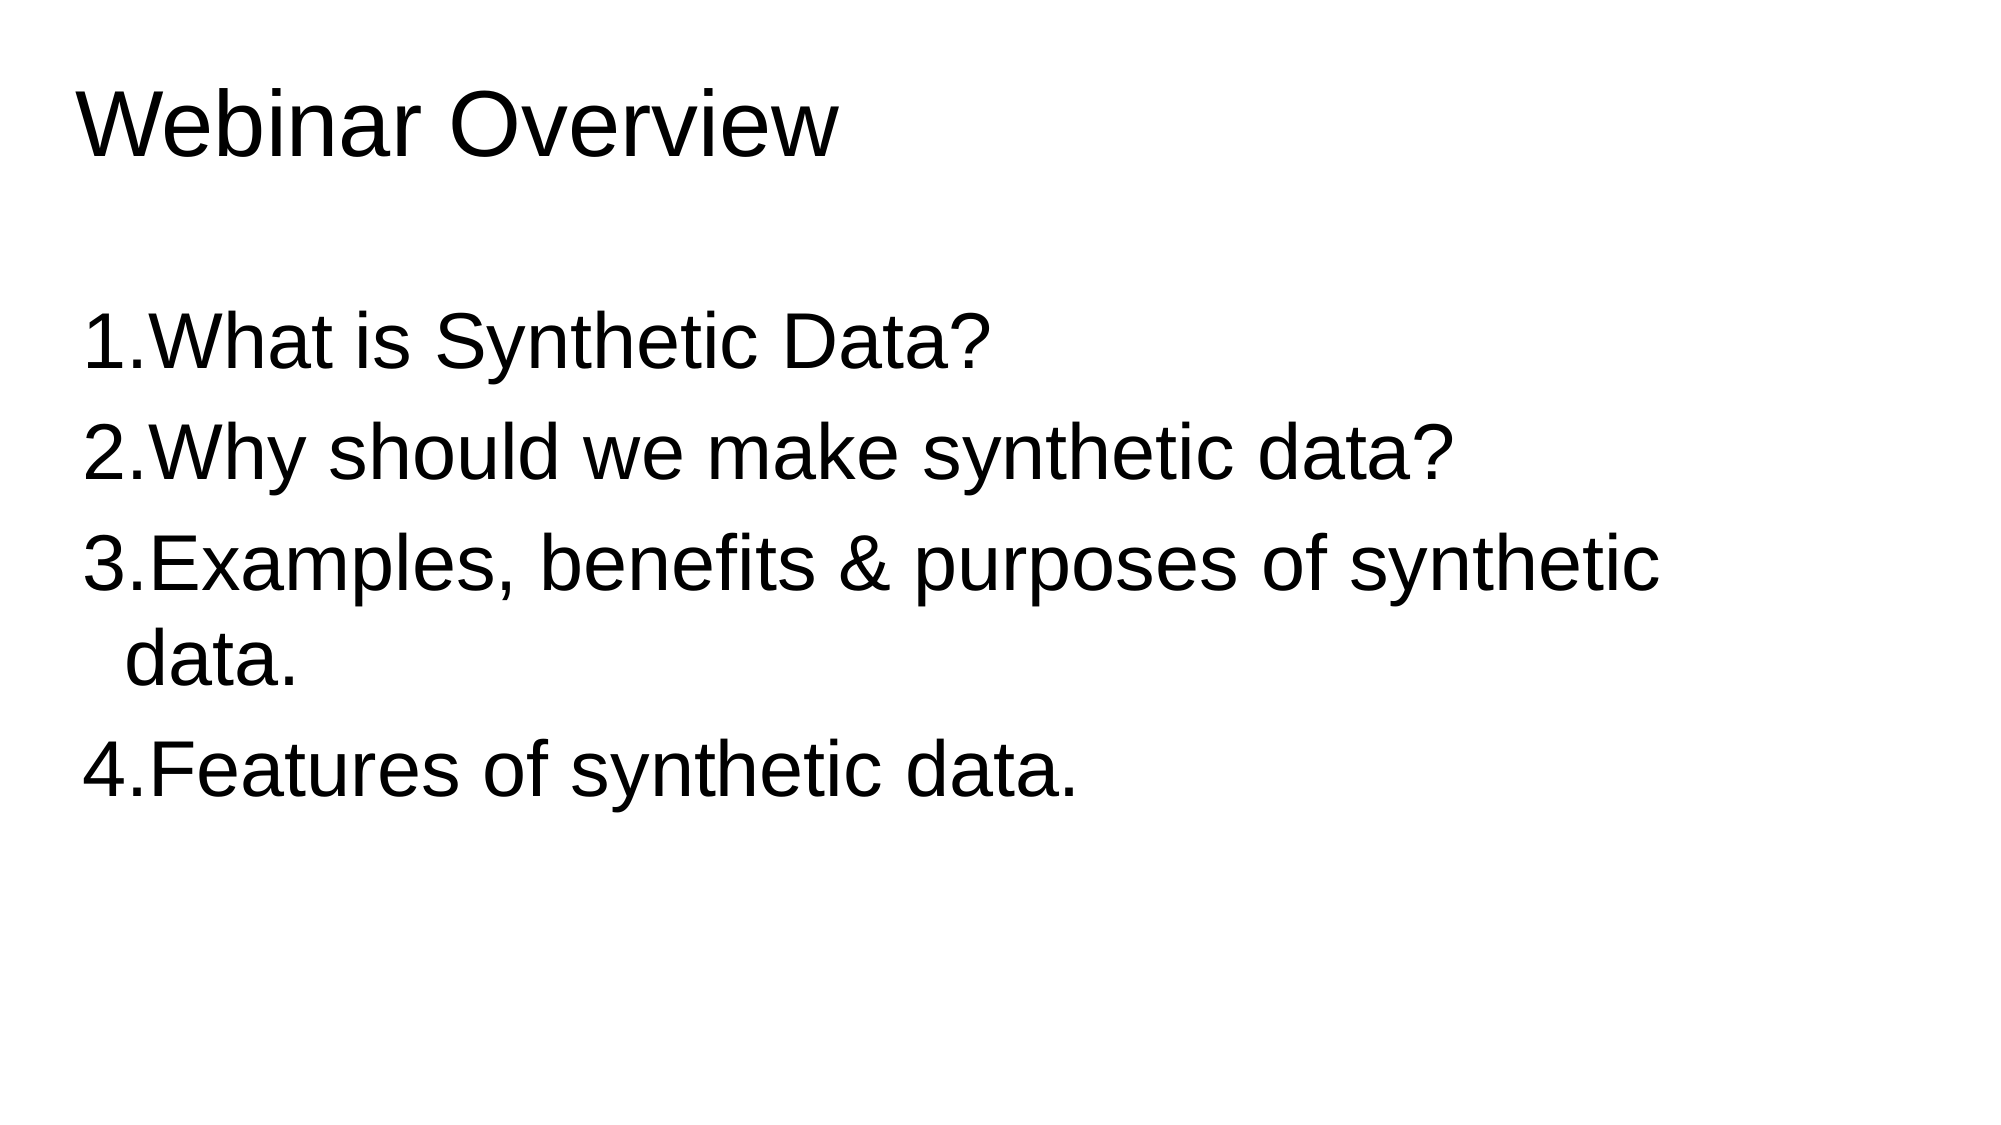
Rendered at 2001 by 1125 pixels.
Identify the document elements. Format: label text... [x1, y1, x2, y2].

list What is Synthetic Data? Why should we make synthetic data? Examples, benefits & purposes of synthetic data. Features of synthetic data. [62, 269, 1863, 1113]
title Webinar Overview [55, 42, 1855, 231]
